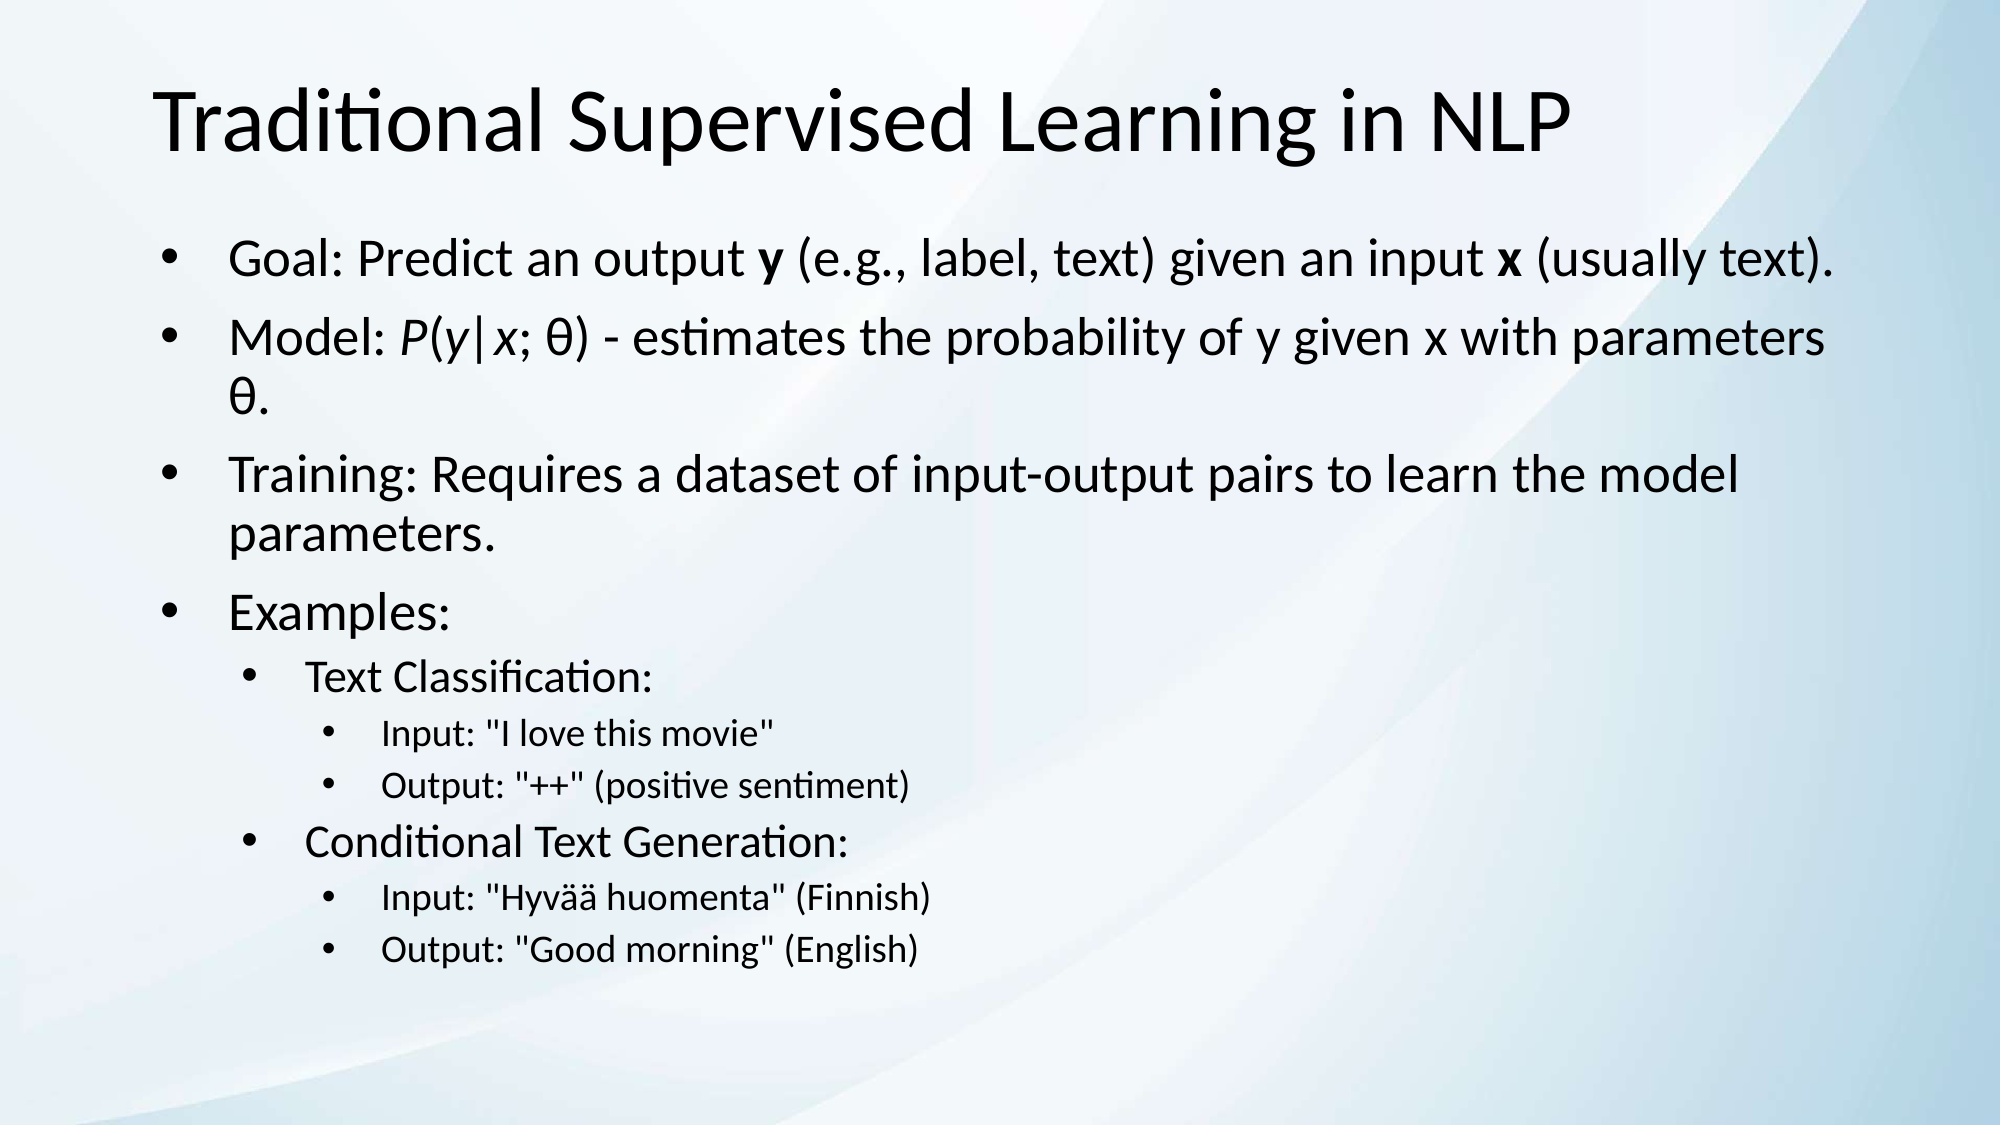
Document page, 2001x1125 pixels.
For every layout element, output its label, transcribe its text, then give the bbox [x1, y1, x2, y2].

title Traditional Supervised Learning in NLP [137, 59, 1863, 184]
picture [0, 0, 2000, 1125]
list Goal: Predict an output y (e.g., label, text) given an input x (usually text). Model: P(y|x; θ) - estimates the probability of y given x with parameters θ. Training: Requires a dataset of input-output pairs to learn the model parameters. Examples: Text Classification: Input: "I love this movie" Output: "++" (positive sentiment) Conditional Text Generation: Input: "Hyvää huomenta" (Finnish) Output: "Good morning" (English) [137, 222, 1863, 999]
